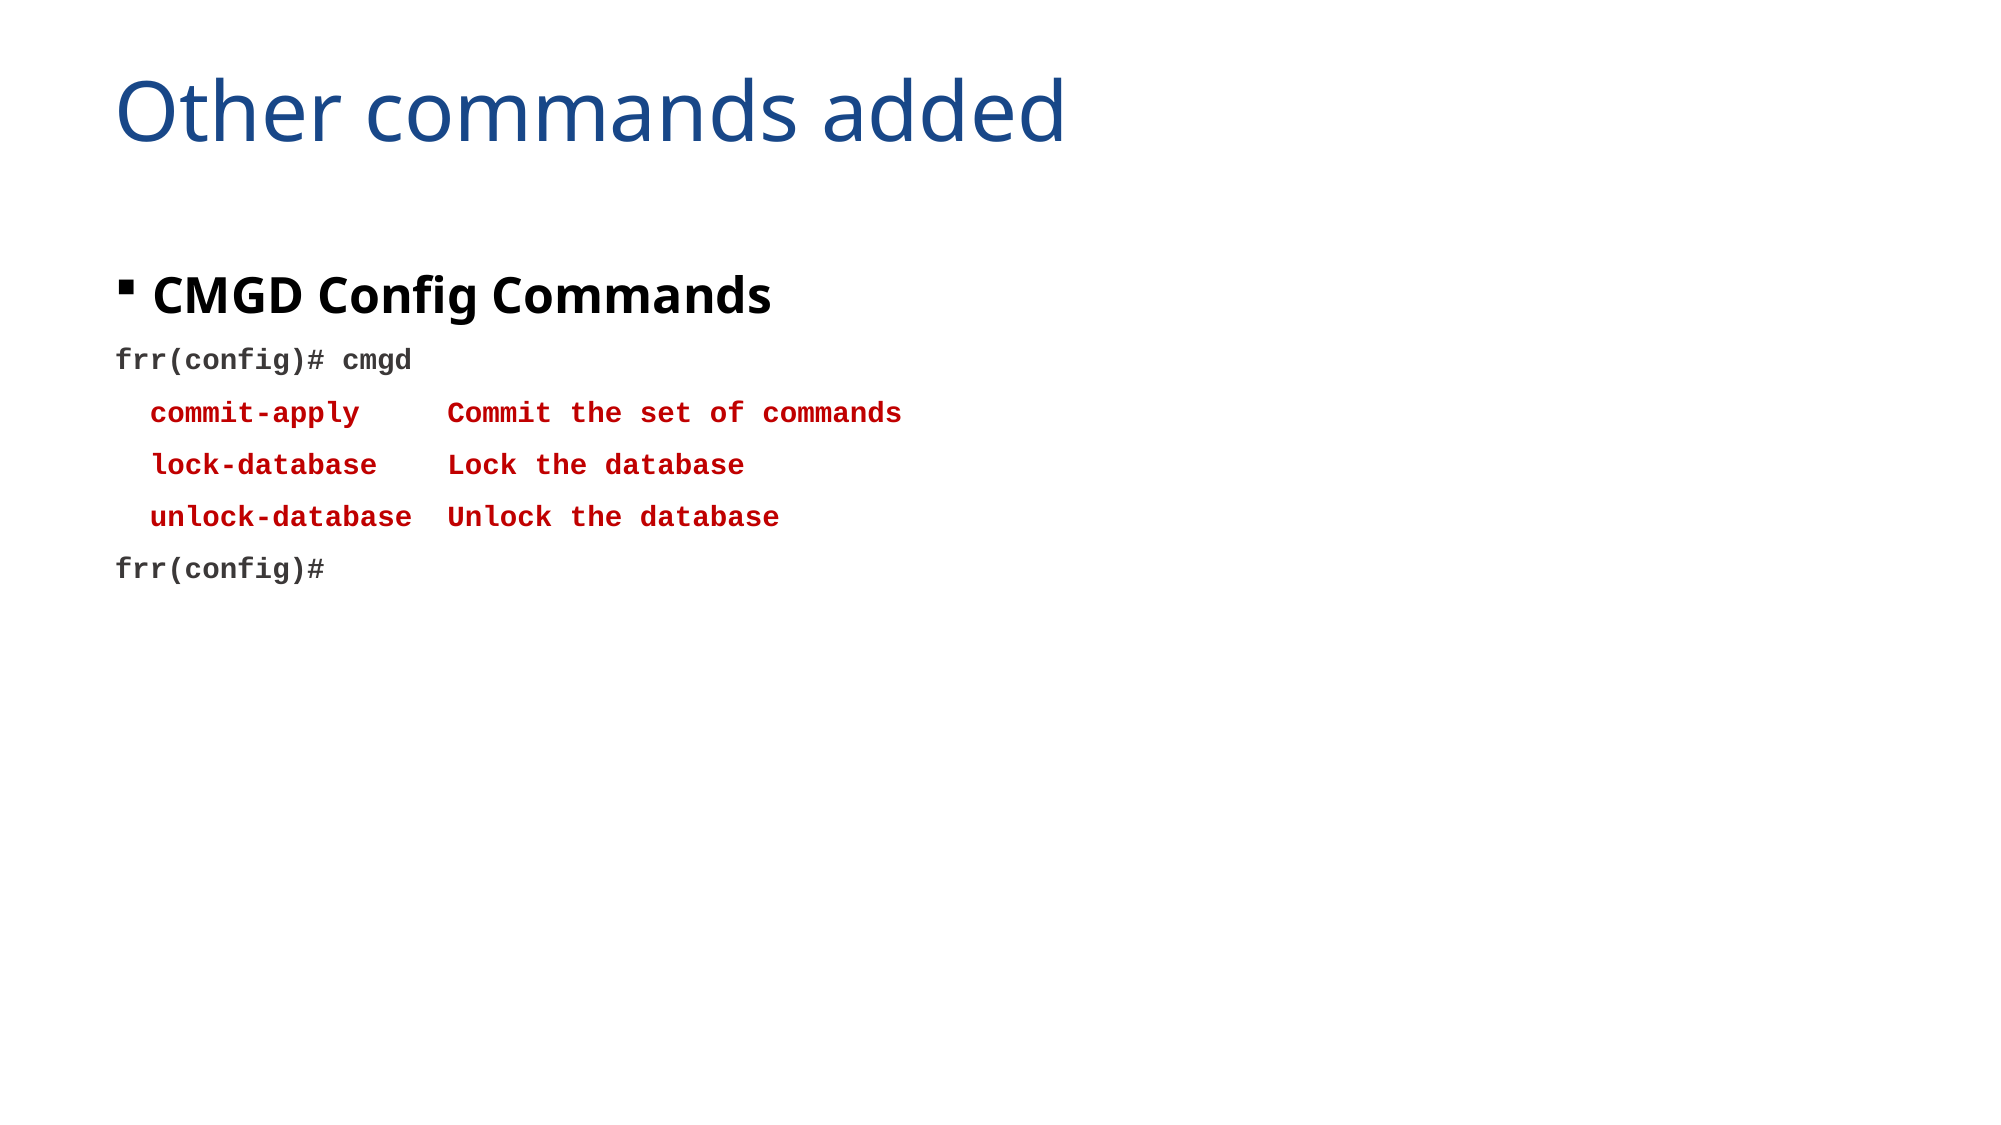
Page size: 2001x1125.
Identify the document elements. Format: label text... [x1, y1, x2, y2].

title Other commands added [99, 59, 1899, 169]
list CMGD Config Commands frr(config)# cmgd commit-apply Commit the set of commands lock-database Lock the database unlock-database Unlock the database frr(config)# [99, 262, 1899, 1013]
